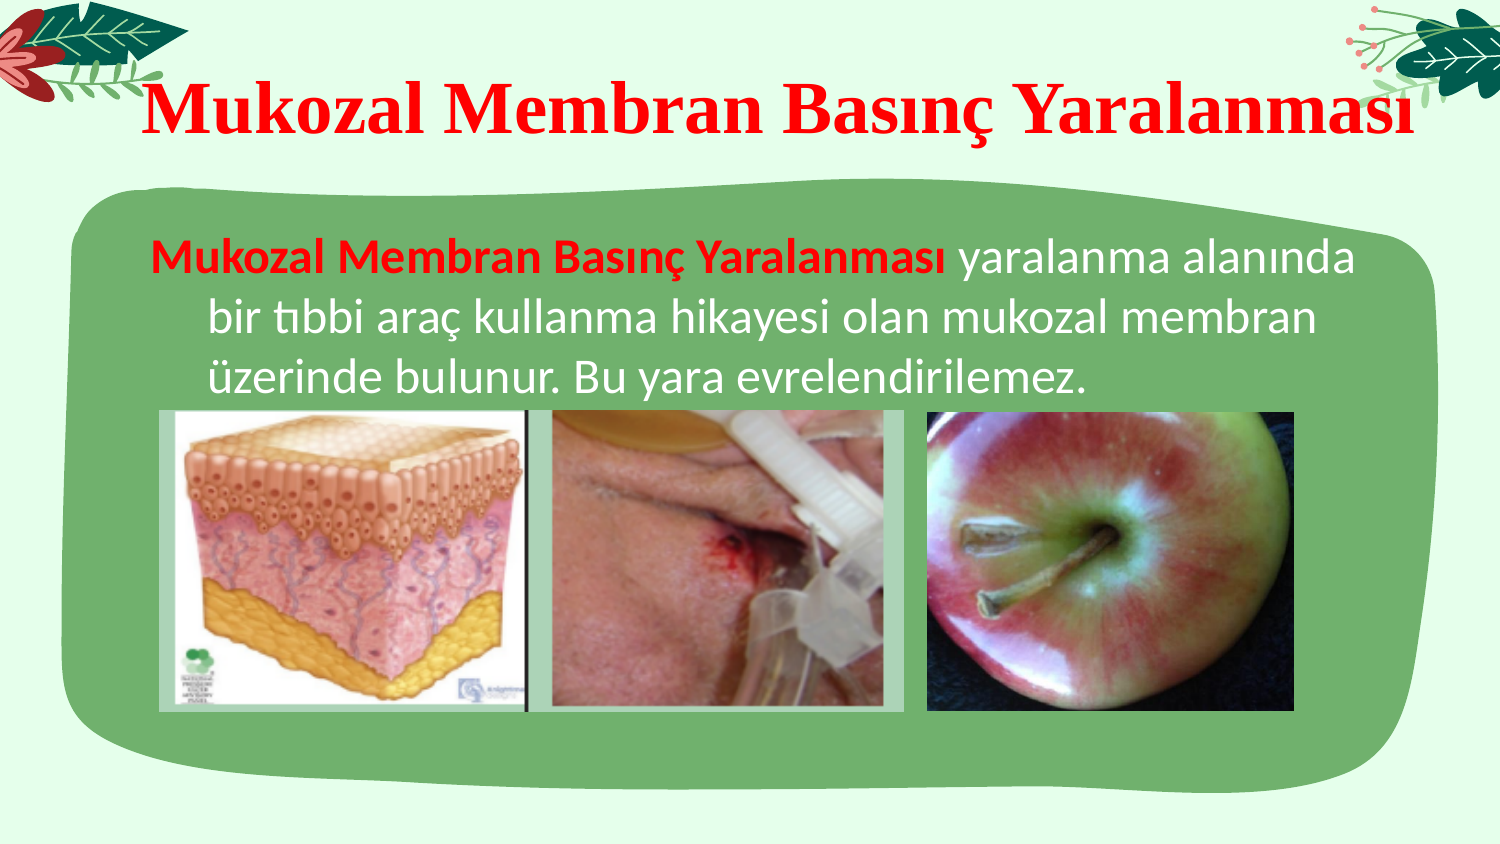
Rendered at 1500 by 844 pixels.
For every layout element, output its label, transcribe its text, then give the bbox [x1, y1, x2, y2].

subtitle Mukozal Membran Basınç Yaralanması yaralanma alanında bir tıbbi araç kullanma hikayesi olan mukozal membran üzerinde bulunur. Bu yara evrelendirilemez. [116, 201, 1383, 756]
picture [926, 412, 1294, 711]
title Mukozal Membran Basınç Yaralanması [113, 69, 1444, 138]
picture [159, 409, 904, 712]
